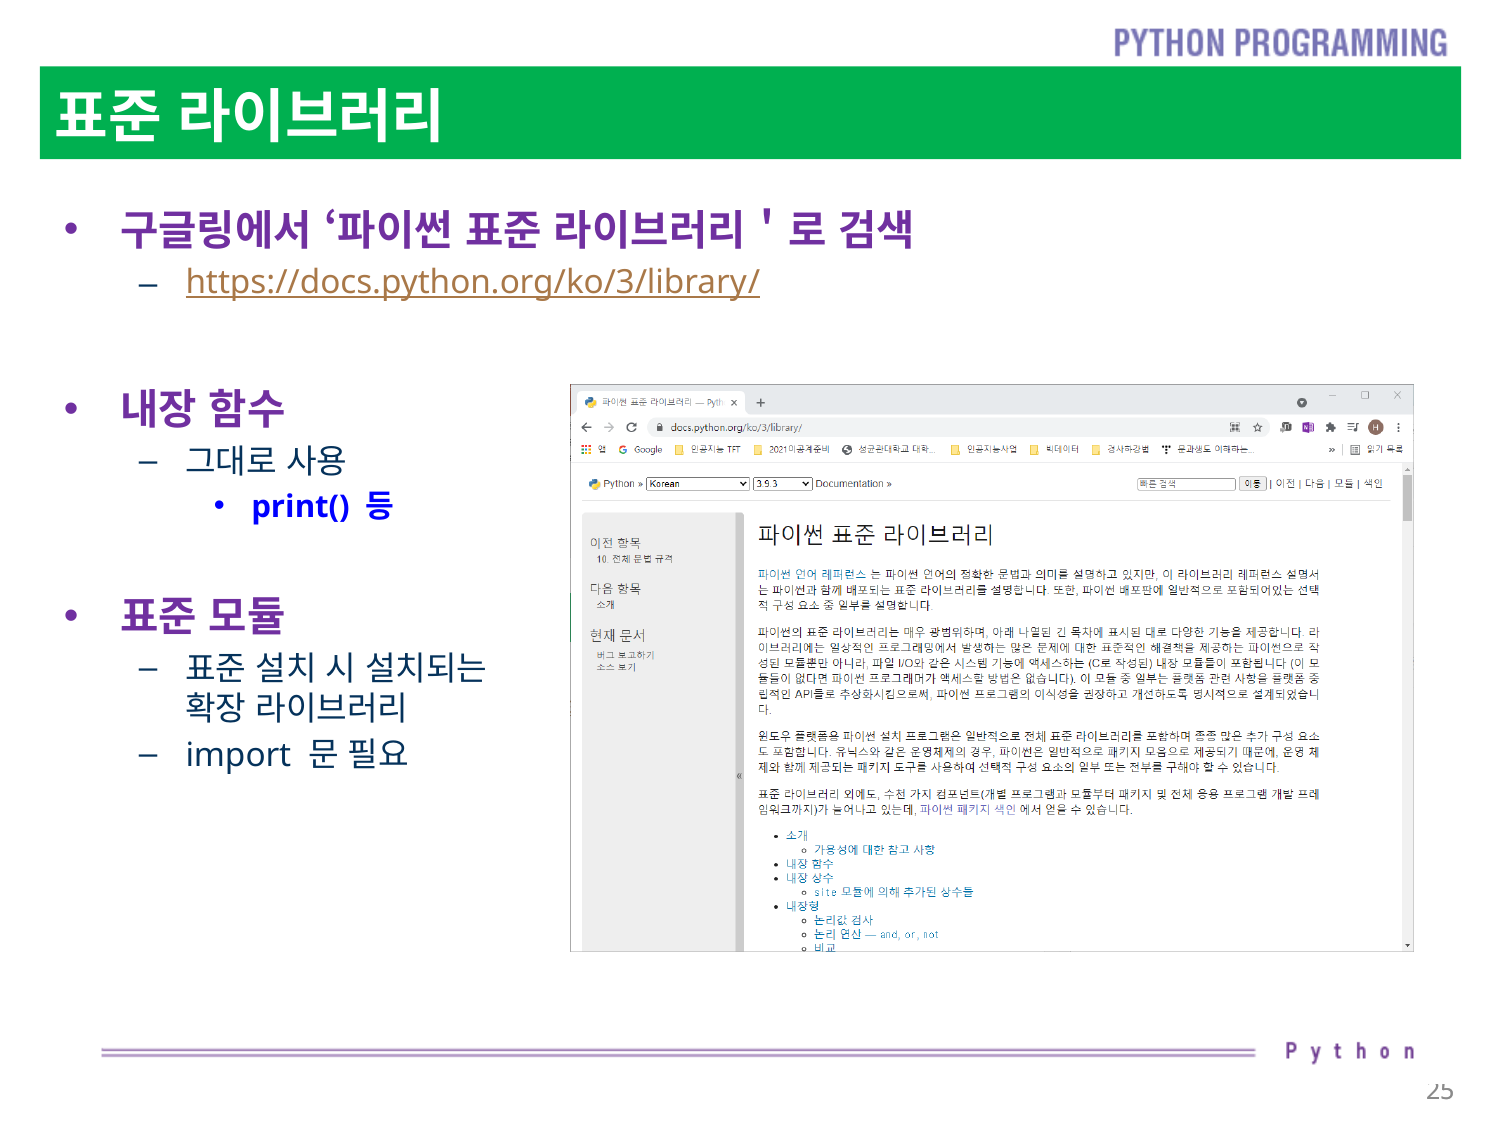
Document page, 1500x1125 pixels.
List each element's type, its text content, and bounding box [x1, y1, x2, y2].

title 표준 라이브러리 [39, 76, 1444, 152]
slide_number 25 [1119, 1071, 1470, 1112]
picture [570, 384, 1414, 952]
picture [1106, 13, 1462, 66]
list 구글링에서 ‘파이썬 표준 라이브러리＇로 검색 https://docs.python.org/ko/3/library/ 내장 함수 그대로 사용 print() 등 표준 모듈 표준 설치 시 설치되는 확장 라이브러리 import 문 필요 [48, 195, 1461, 1041]
picture [18, 1020, 1483, 1084]
